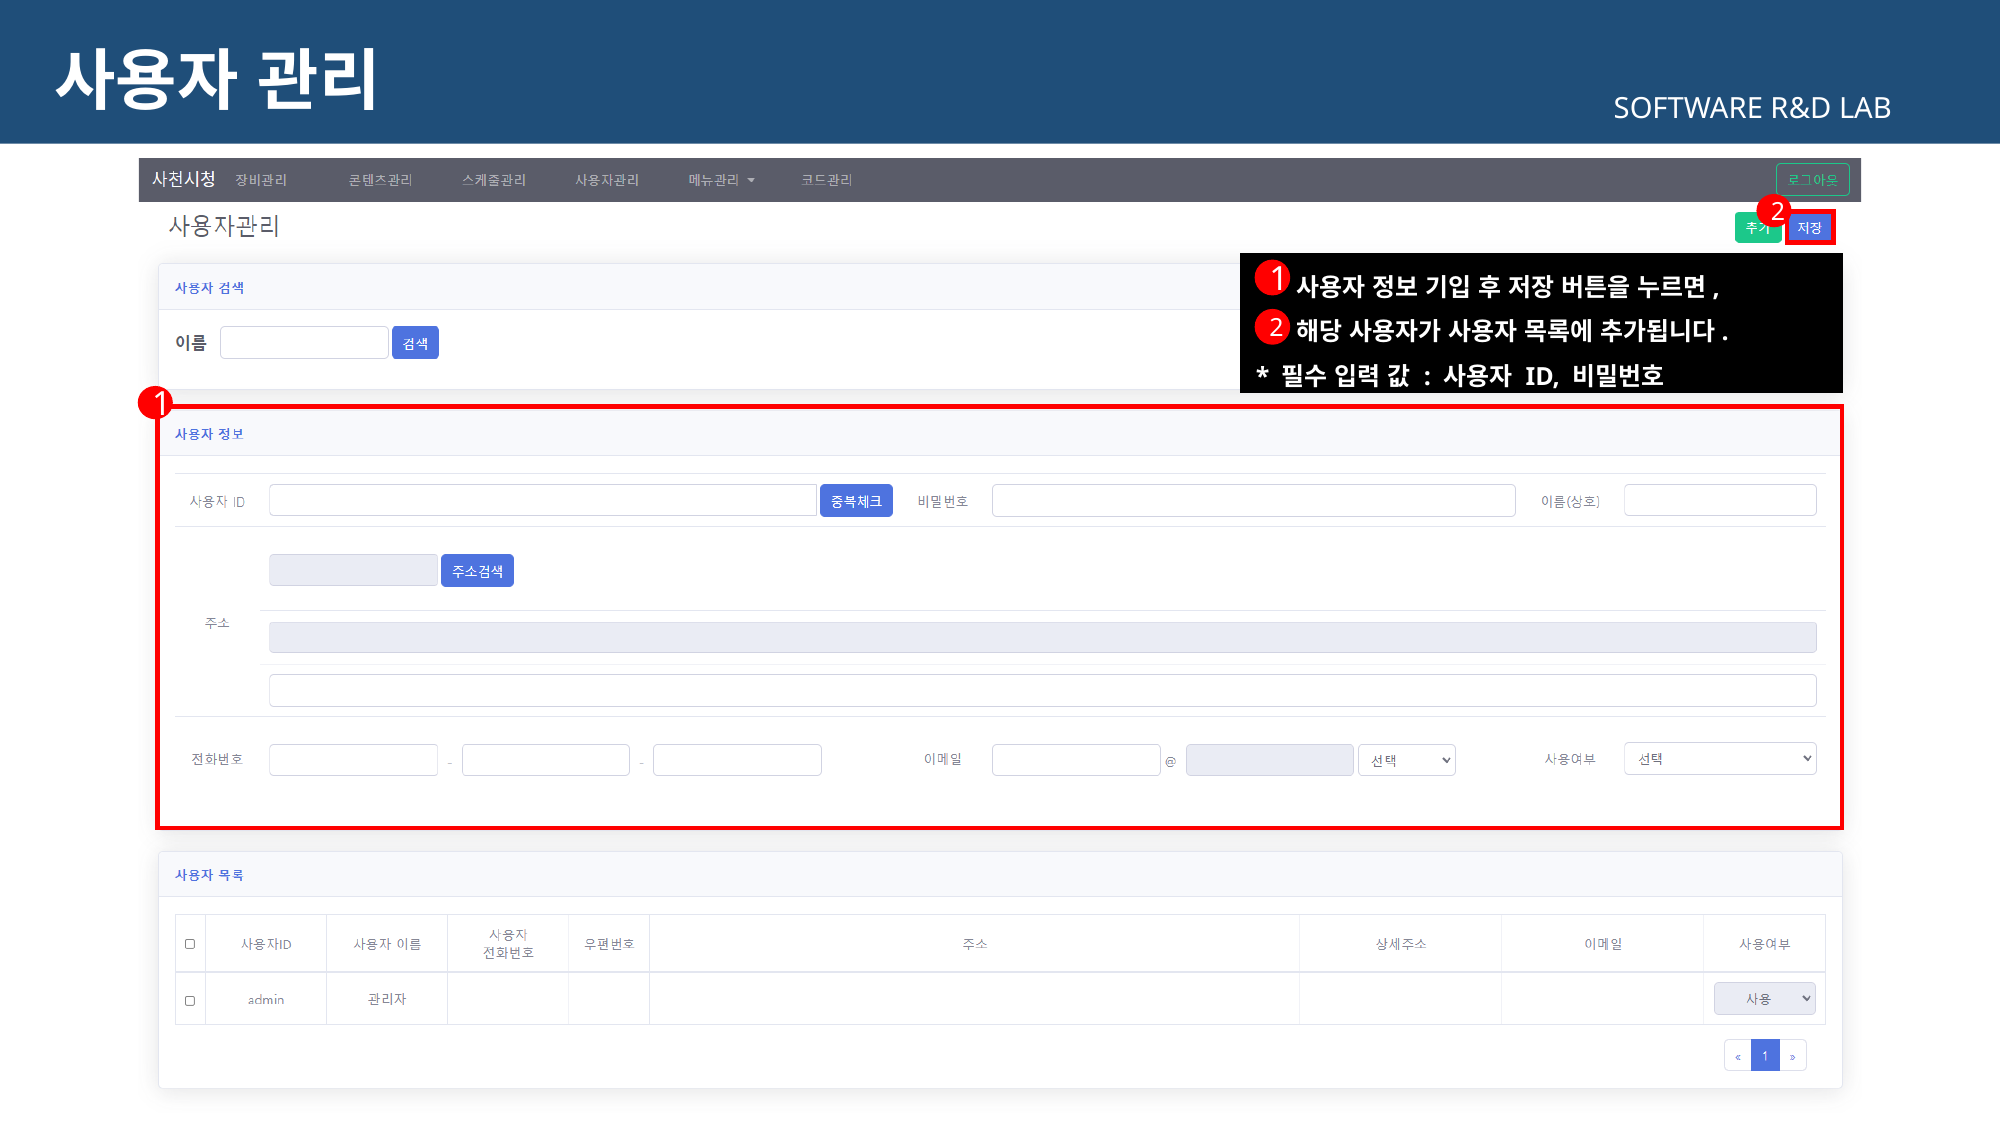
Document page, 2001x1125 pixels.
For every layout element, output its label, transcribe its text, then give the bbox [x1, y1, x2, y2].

text_box [0, 0, 2000, 144]
picture [138, 158, 1862, 1113]
text_box 사용자 관리 [39, 31, 1430, 126]
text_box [1240, 254, 1843, 393]
text_box SOFTWARE R&D LAB [1598, 82, 1977, 133]
